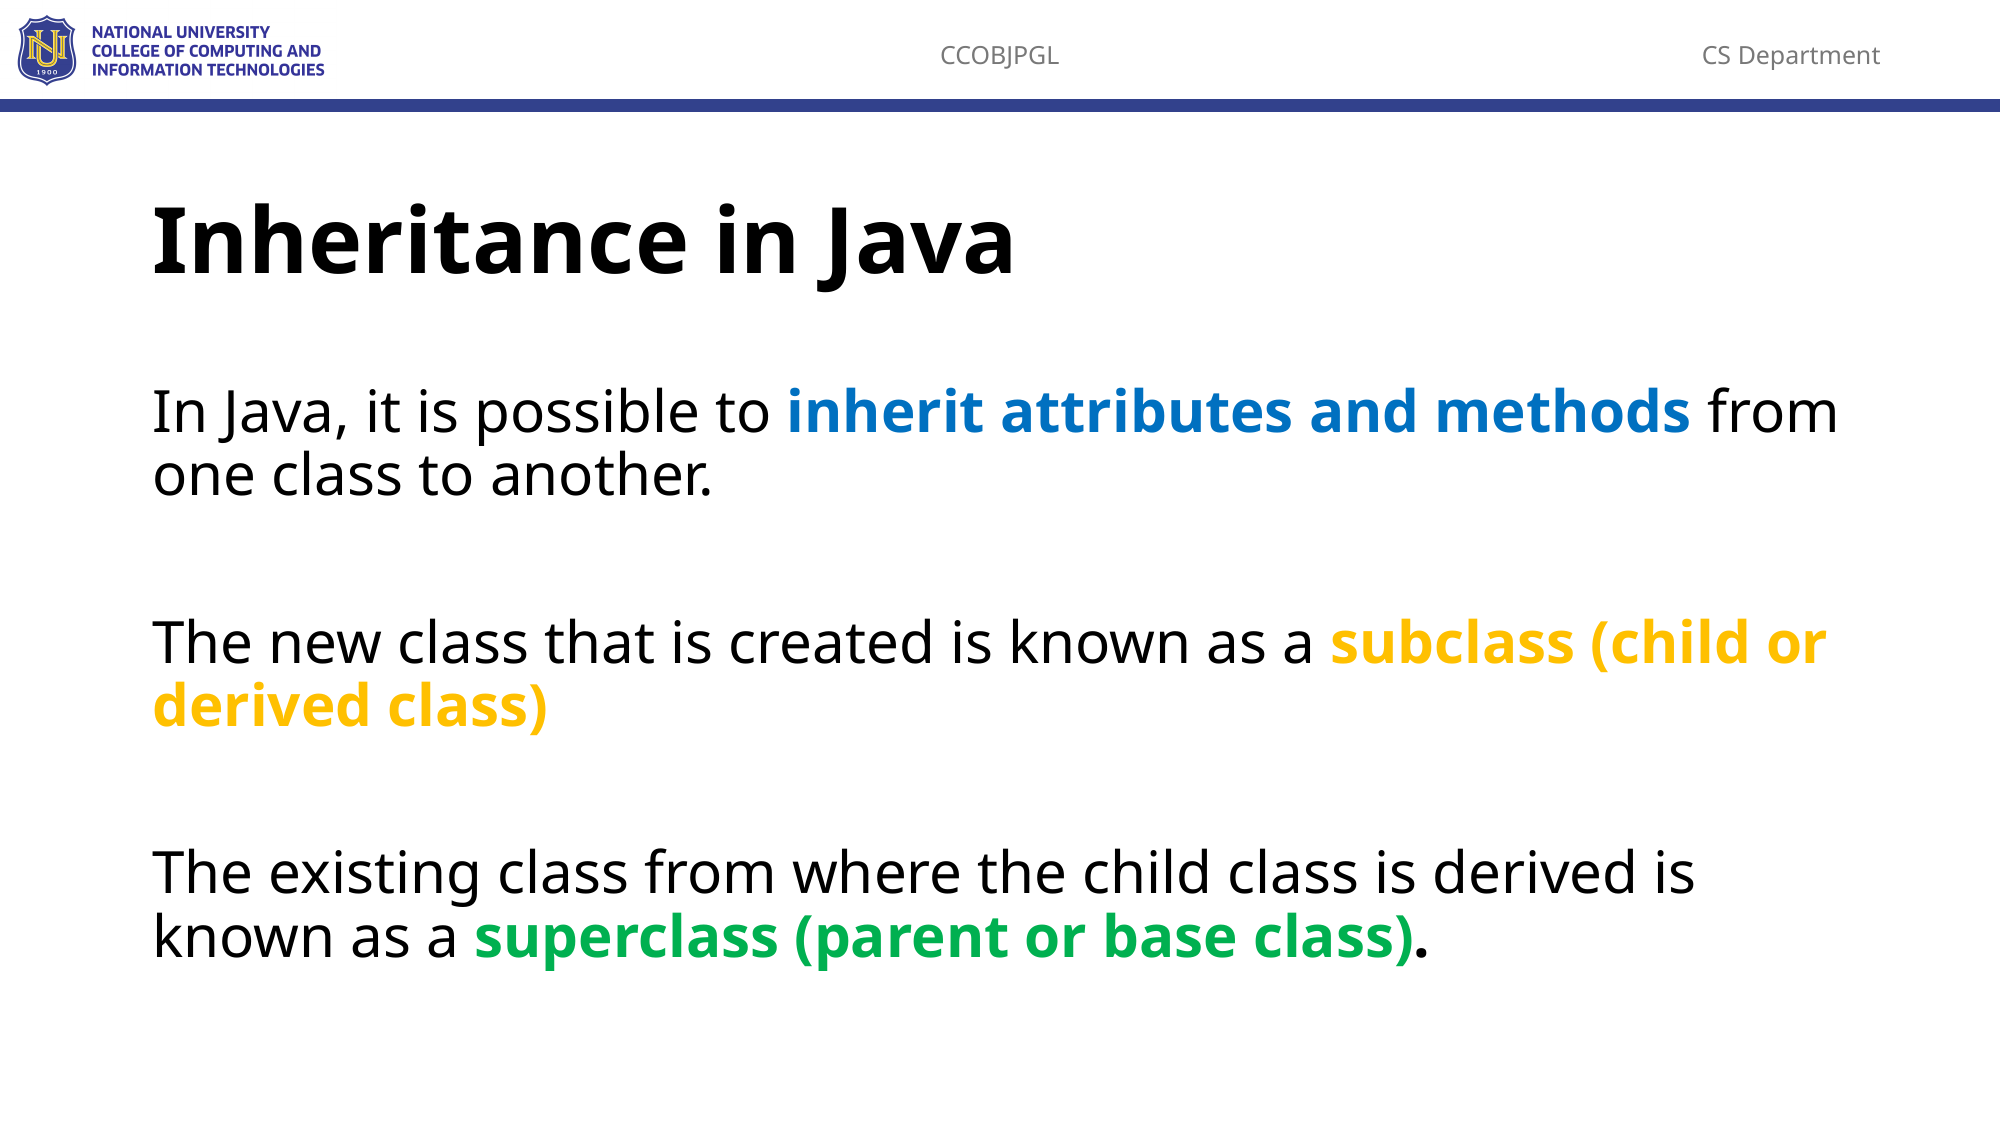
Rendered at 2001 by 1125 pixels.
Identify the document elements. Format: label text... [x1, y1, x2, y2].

picture [0, 0, 337, 99]
title Inheritance in Java [137, 135, 1863, 353]
list In Java, it is possible to inherit attributes and methods from one class to another. The new class that is created is known as a subclass (child or derived class) The existing class from where the child class is derived is known as a superclass (parent or base class). [137, 375, 1863, 1089]
